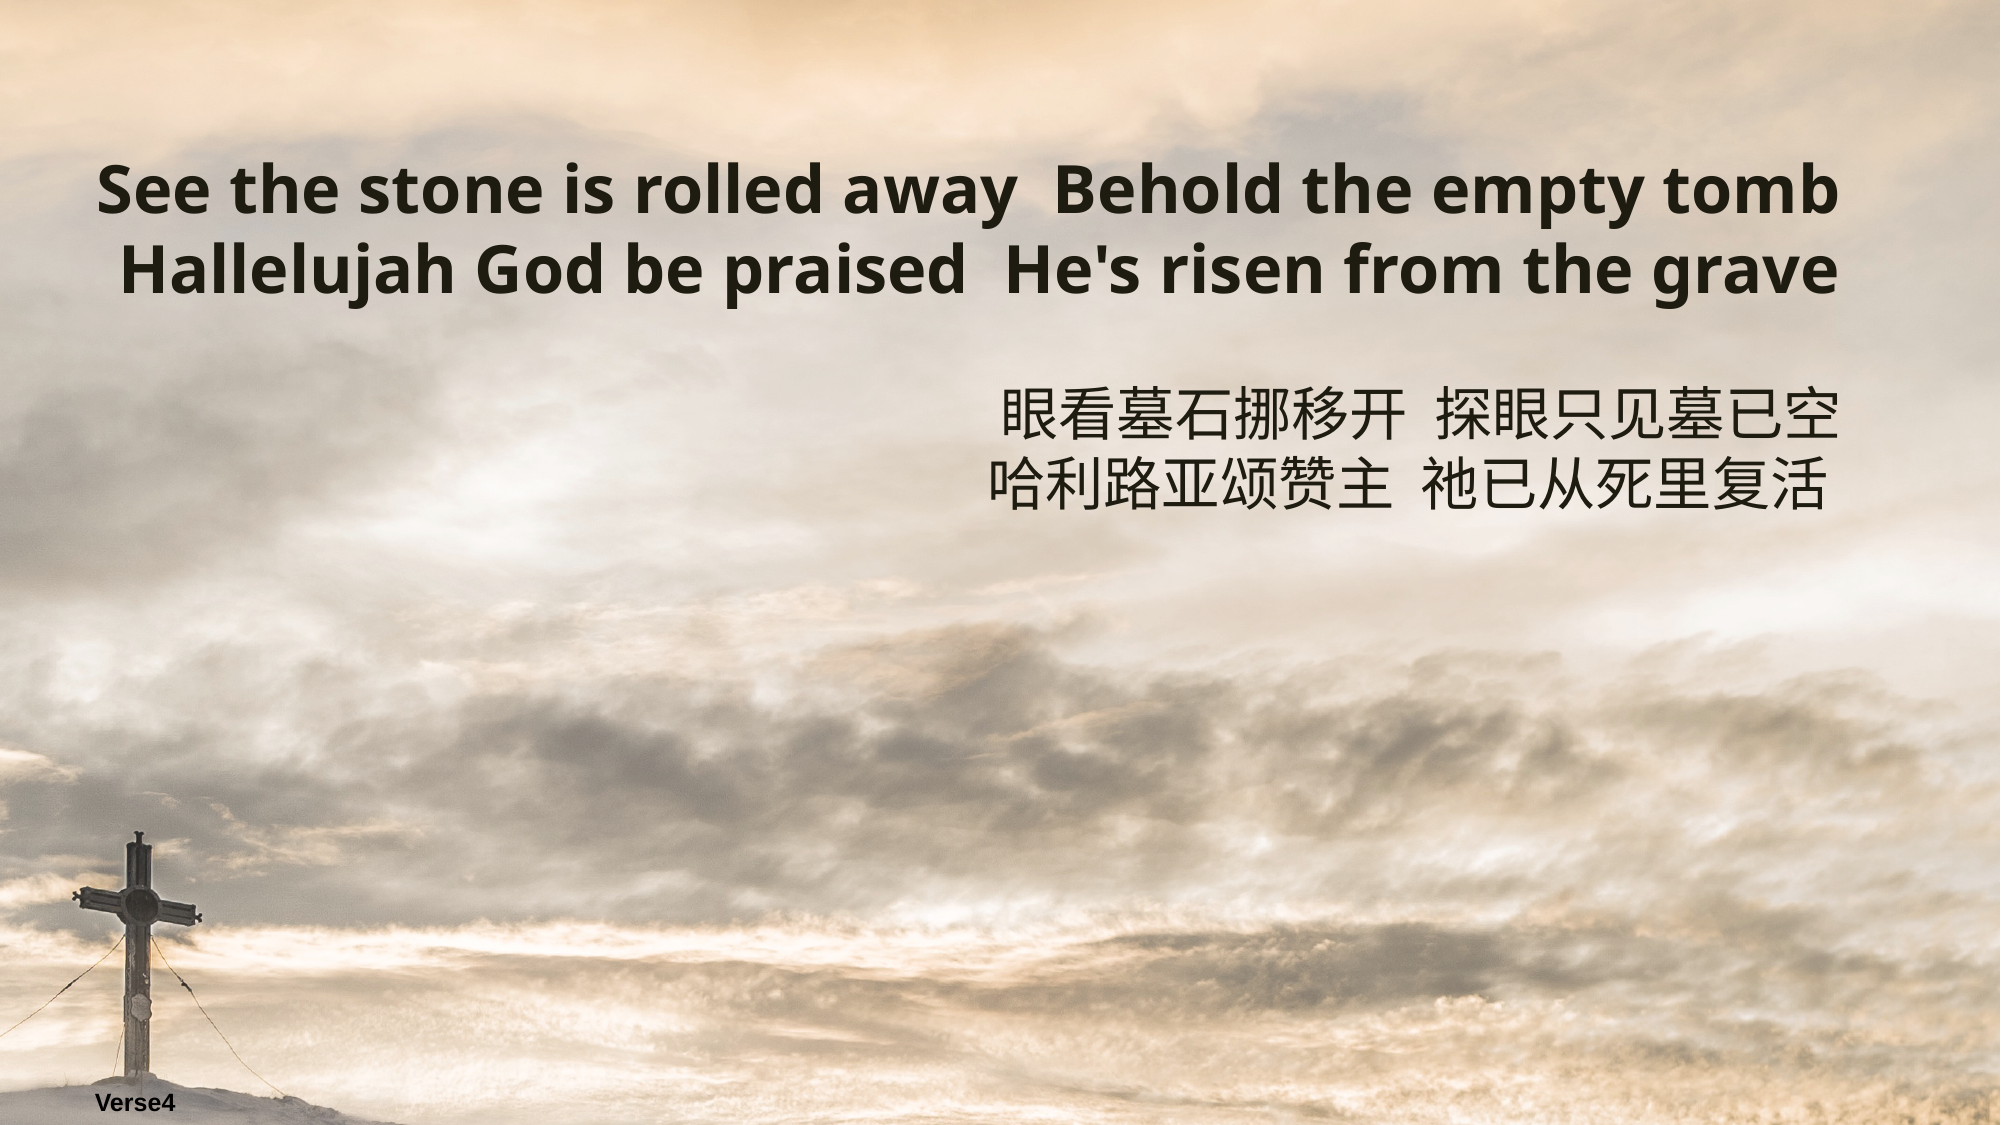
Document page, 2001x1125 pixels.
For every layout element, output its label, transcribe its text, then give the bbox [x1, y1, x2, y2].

text_box See the stone is rolled away Behold the empty tomb Hallelujah God be praised He's risen from the grave 眼看墓石挪移开 探眼只见墓已空 哈利路亚颂赞主 祂已从死里复活 [79, 139, 1857, 645]
text_box Verse4 [79, 1079, 358, 1125]
